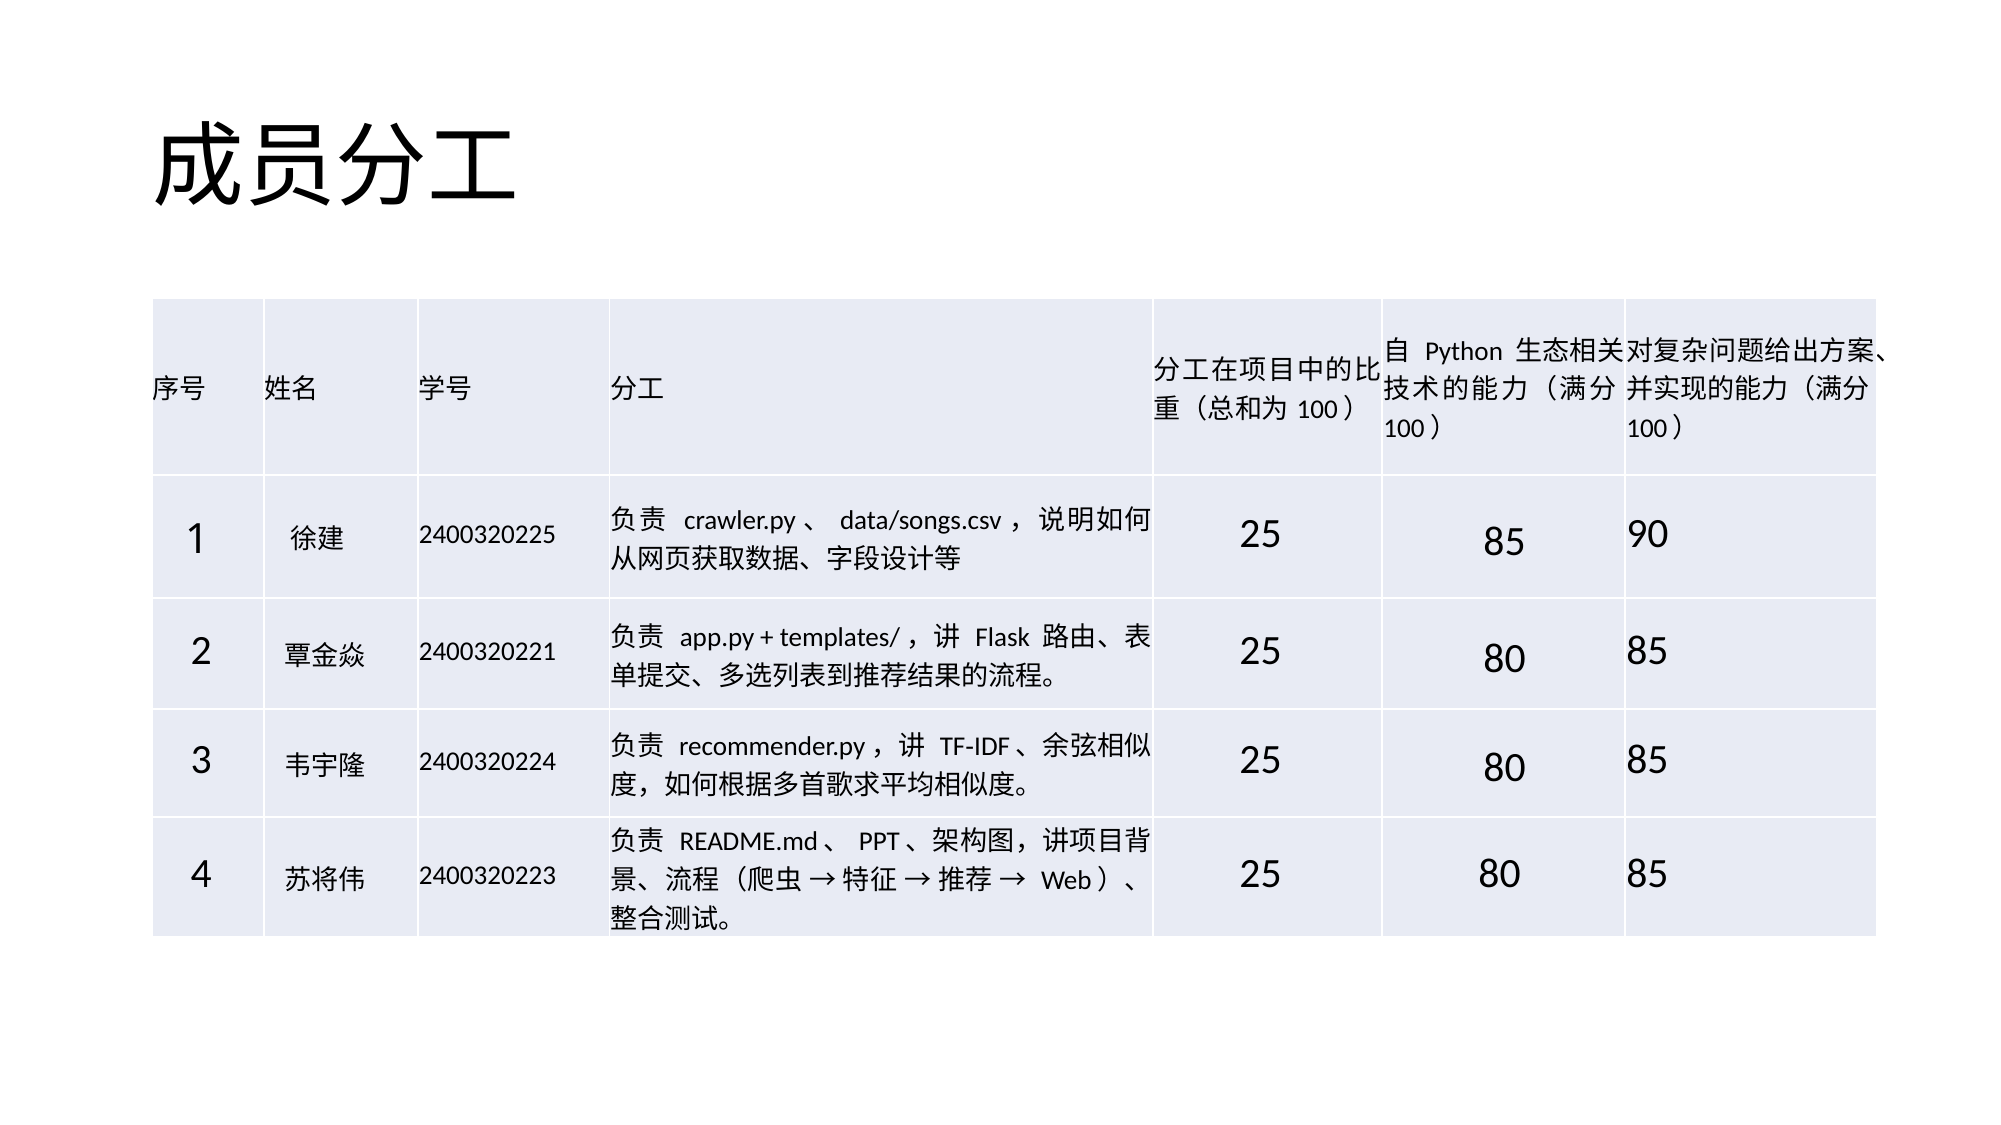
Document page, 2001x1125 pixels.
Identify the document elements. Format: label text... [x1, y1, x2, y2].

table_cell 韦宇隆 [265, 710, 417, 816]
table_cell 负责 README.md、PPT、架构图，讲项目背景、流程（爬虫 → 特征 → 推荐 → Web）、整合测试。 [610, 818, 1152, 936]
table_cell 2 [153, 599, 263, 708]
table_cell 覃金焱 [265, 599, 417, 708]
table_cell 25 [1154, 818, 1381, 936]
table_header 分工 [610, 299, 1152, 474]
table_cell 80 [1383, 818, 1624, 936]
table_header 对复杂问题给出方案、并实现的能力（满分100） [1626, 299, 1876, 474]
table_cell 2400320221 [419, 599, 609, 708]
table_cell 3 [153, 710, 263, 816]
table_header 分工在项目中的比重（总和为100） [1154, 299, 1381, 474]
table_cell 2400320225 [419, 476, 609, 597]
table_cell 90 [1626, 476, 1876, 597]
table_cell 85 [1626, 710, 1876, 816]
table_cell 80 [1383, 599, 1624, 708]
table_header 自 Python 生态相关技术的能力（满分100） [1383, 299, 1624, 474]
table_header 序号 [153, 299, 263, 474]
table_header 姓名 [265, 299, 417, 474]
table_cell 85 [1383, 476, 1624, 597]
table_cell 4 [153, 818, 263, 936]
table_cell 负责 app.py + templates/，讲 Flask 路由、表单提交、多选列表到推荐结果的流程。 [610, 599, 1152, 708]
table_header 学号 [419, 299, 609, 474]
table_cell 2400320223 [419, 818, 609, 936]
table_cell 85 [1626, 599, 1876, 708]
table_cell 1 [153, 476, 263, 597]
table_cell 25 [1154, 476, 1381, 597]
title 成员分工 [137, 59, 1863, 278]
table_cell 徐建 [265, 476, 417, 597]
table_cell 2400320224 [419, 710, 609, 816]
table_cell 负责 crawler.py、data/songs.csv，说明如何从网页获取数据、字段设计等 [610, 476, 1152, 597]
table_cell 85 [1626, 818, 1876, 936]
table_cell 负责 recommender.py，讲 TF‑IDF、余弦相似度，如何根据多首歌求平均相似度。 [610, 710, 1152, 816]
table_cell 25 [1154, 710, 1381, 816]
table_cell 25 [1154, 599, 1381, 708]
table_cell 苏将伟 [265, 818, 417, 936]
table_cell 80 [1383, 710, 1624, 816]
